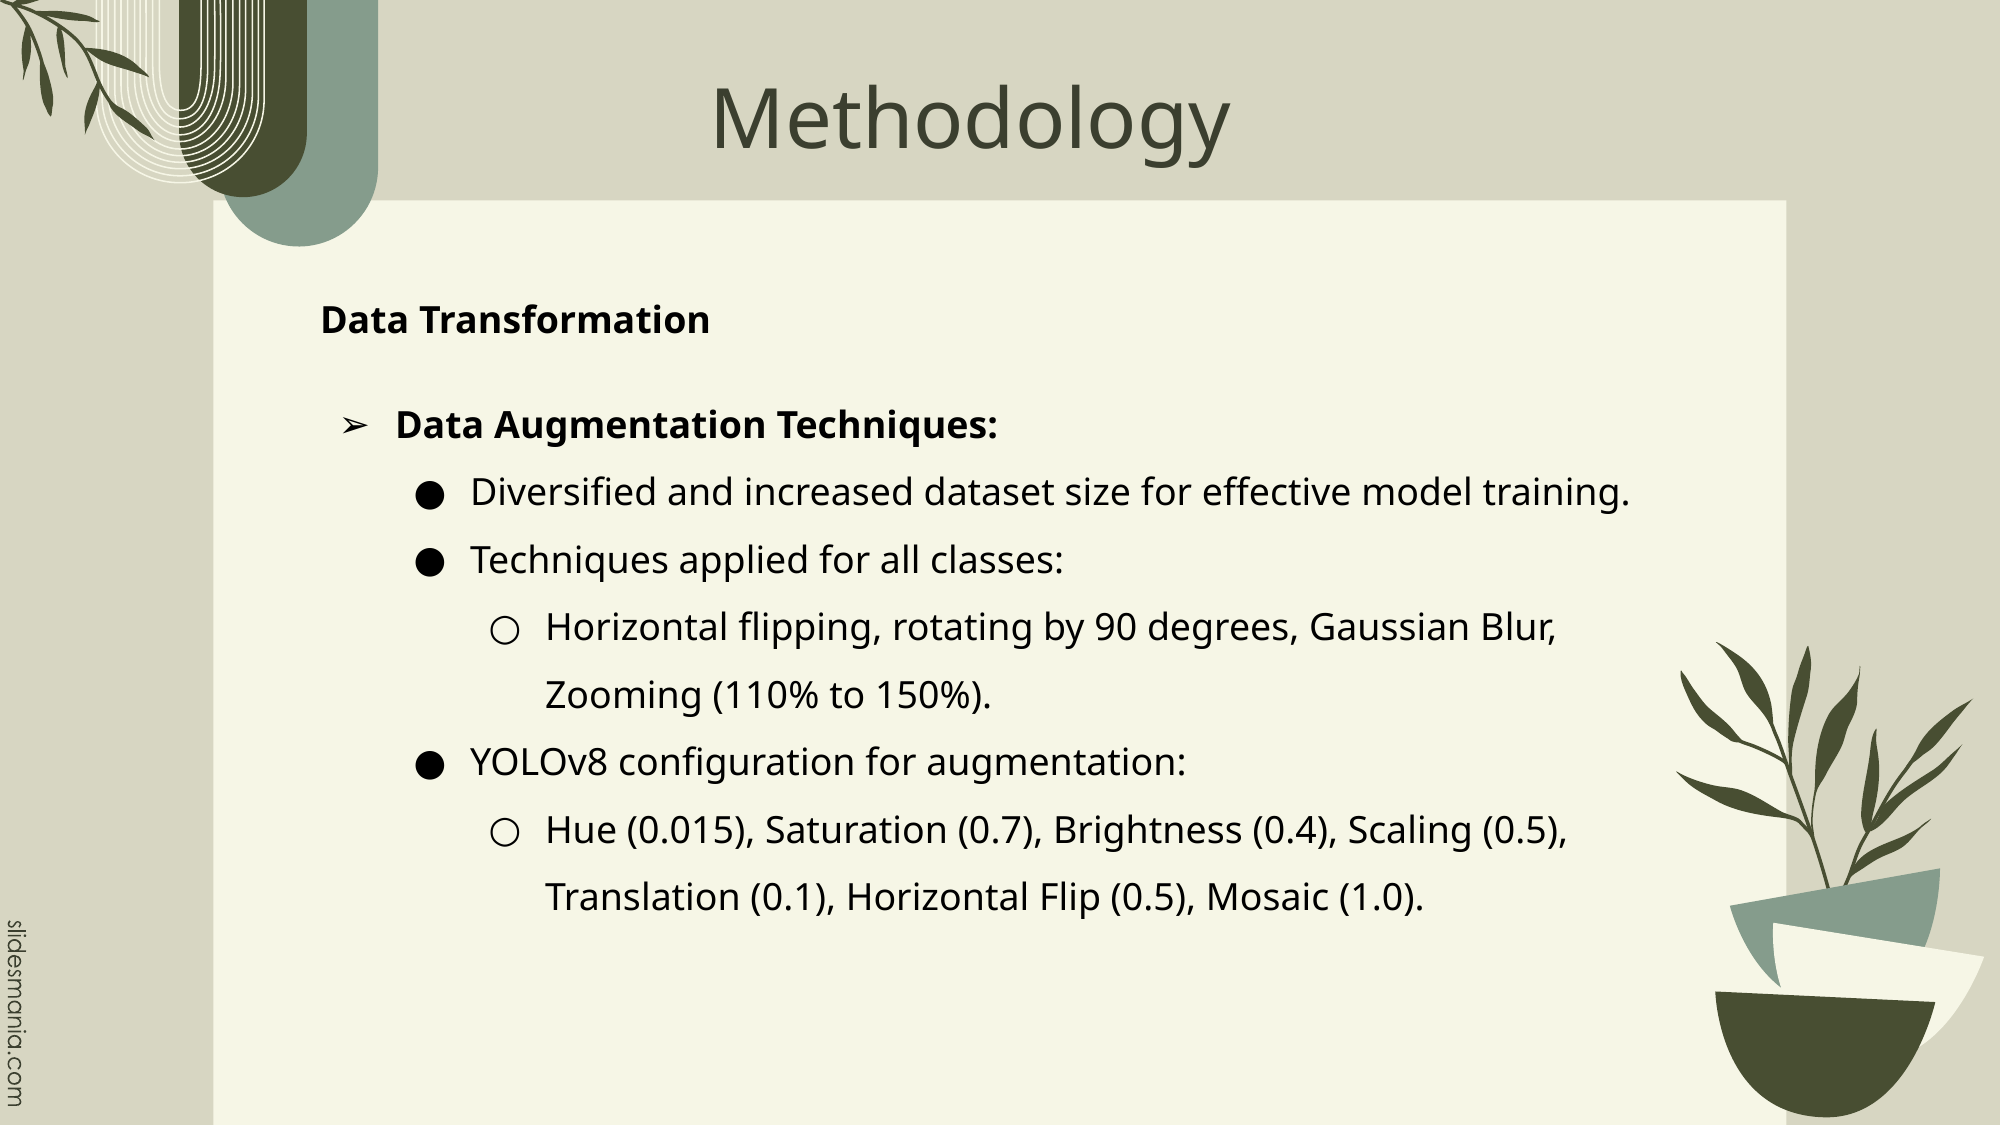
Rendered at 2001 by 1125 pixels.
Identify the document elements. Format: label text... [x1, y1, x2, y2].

text_box Methodology [493, 50, 1448, 180]
list Data Transformation Data Augmentation Techniques: Diversified and increased dataset size for effective model training. Techniques applied for all classes: Horizontal flipping, rotating by 90 degrees, Gaussian Blur, Zooming (110% to 150%). YOLOv8 configuration for augmentation: Hue (0.015), Saturation (0.7), Brightness (0.4), Scaling (0.5), Translation (0.1), Horizontal Flip (0.5), Mosaic (1.0). [300, 253, 1700, 607]
